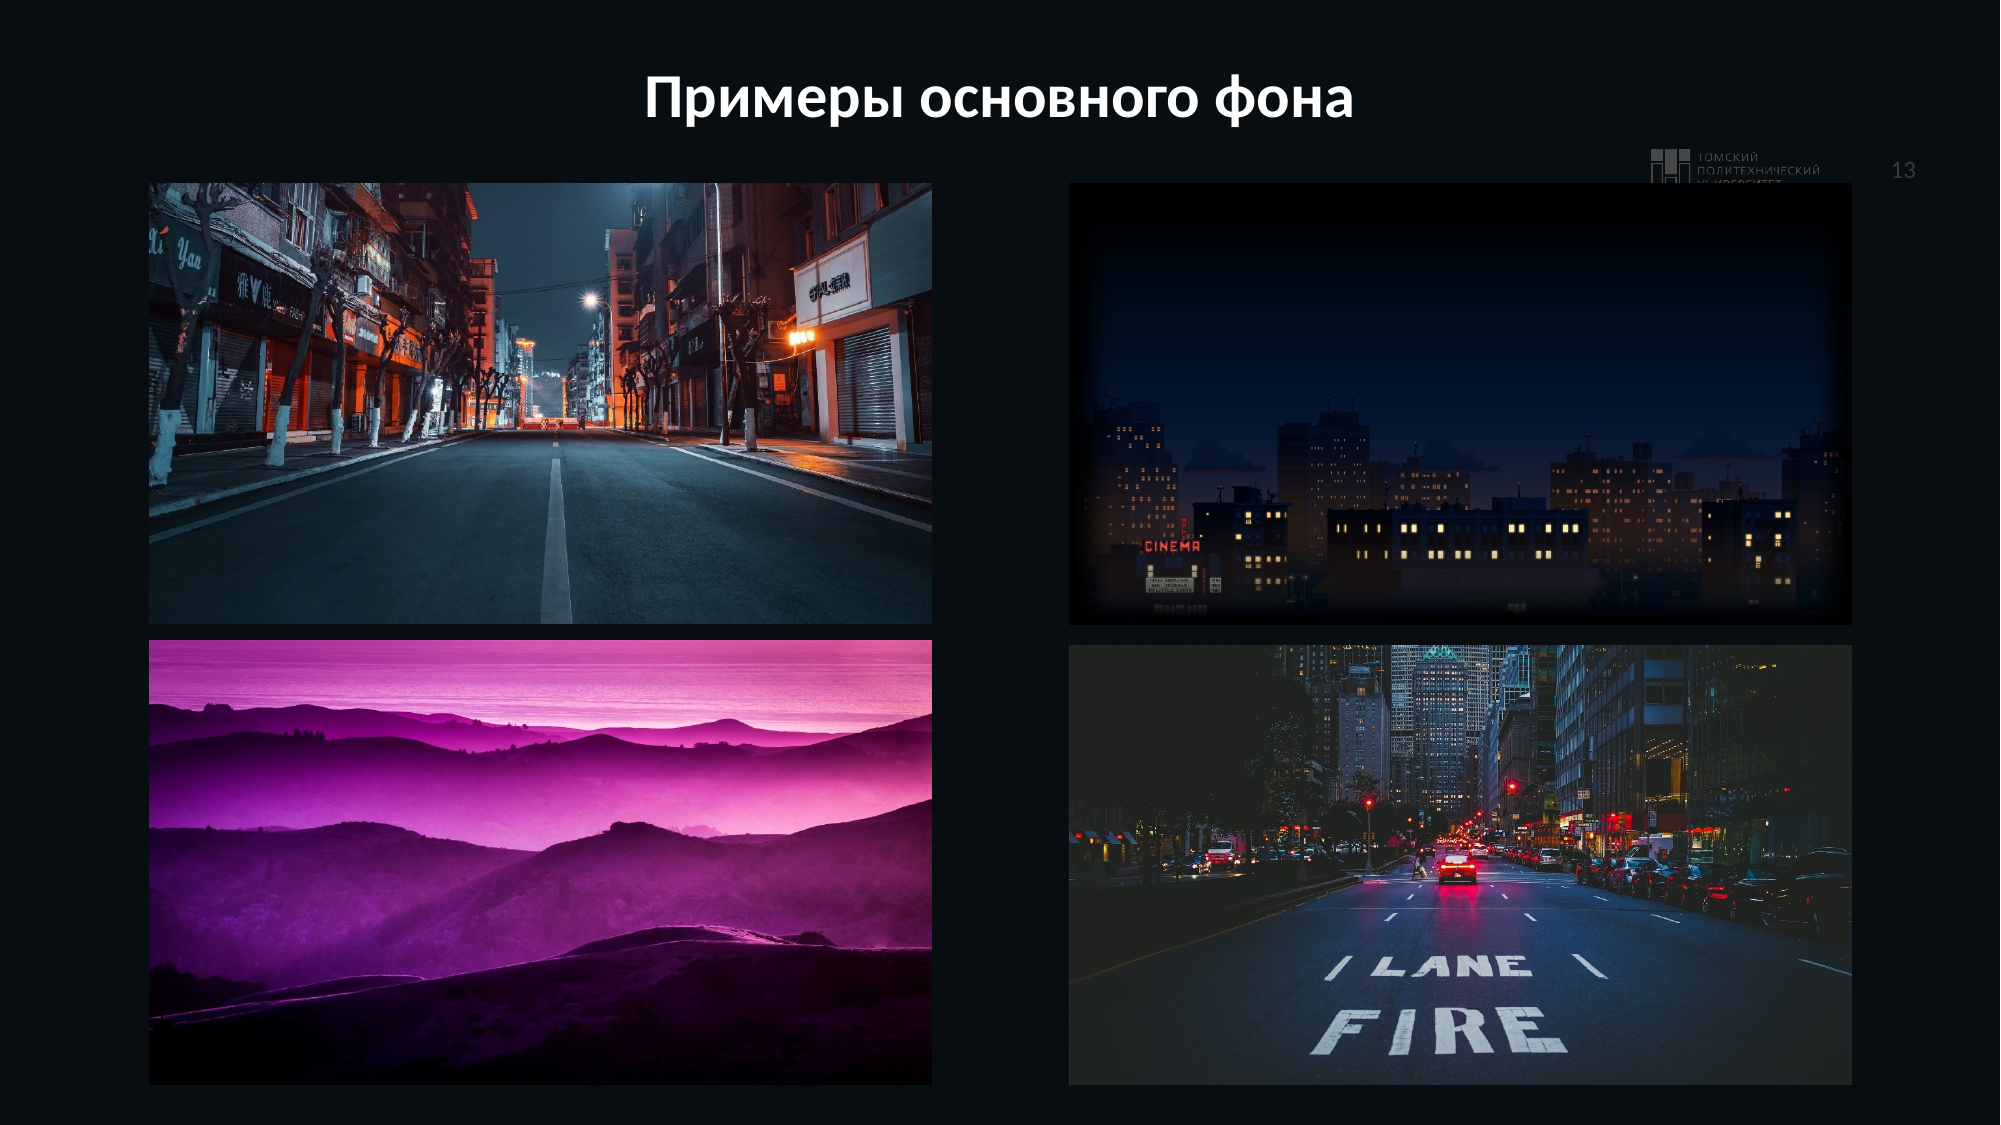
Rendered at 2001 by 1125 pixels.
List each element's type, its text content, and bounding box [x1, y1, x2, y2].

picture [1069, 645, 1852, 1086]
picture [149, 640, 932, 1085]
picture [149, 183, 932, 624]
picture [1069, 163, 1852, 625]
title Примеры основного фона [0, 31, 2000, 163]
